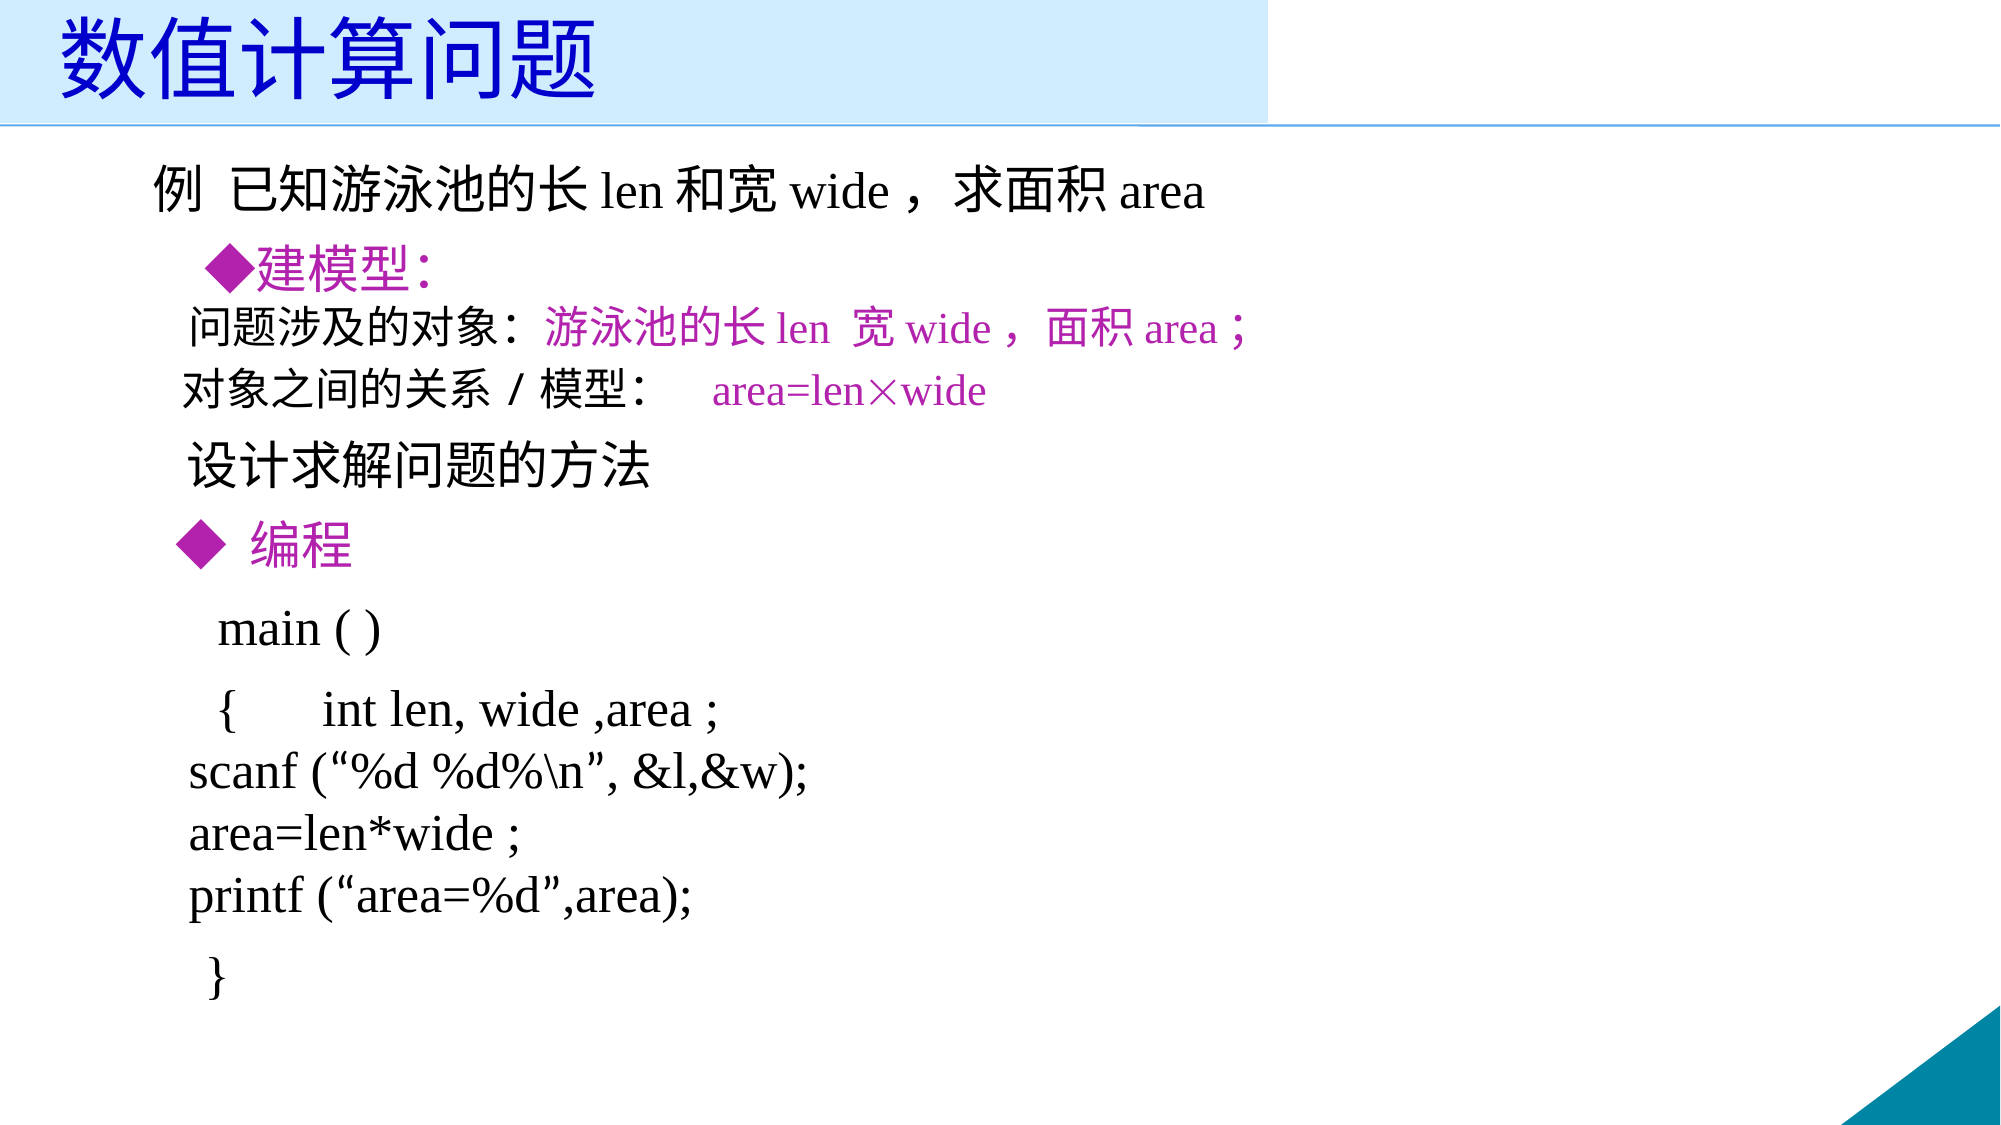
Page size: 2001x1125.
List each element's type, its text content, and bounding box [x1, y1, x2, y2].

list 例 已知游泳池的长len和宽wide，求面积area ◆建模型： 问题涉及的对象：游泳池的长len 宽wide，面积area； 对象之间的关系/模型： area=lenwide 设计求解问题的方法 ◆ 编程 main ( ) { int len, wide ,area ; scanf (“%d %d%\n”, &l,&w); area=len*wide ; printf (“area=%d”,area); } [137, 161, 1863, 1014]
text_box [273, 29, 977, 149]
title 数值计算问题 [43, 7, 1769, 121]
